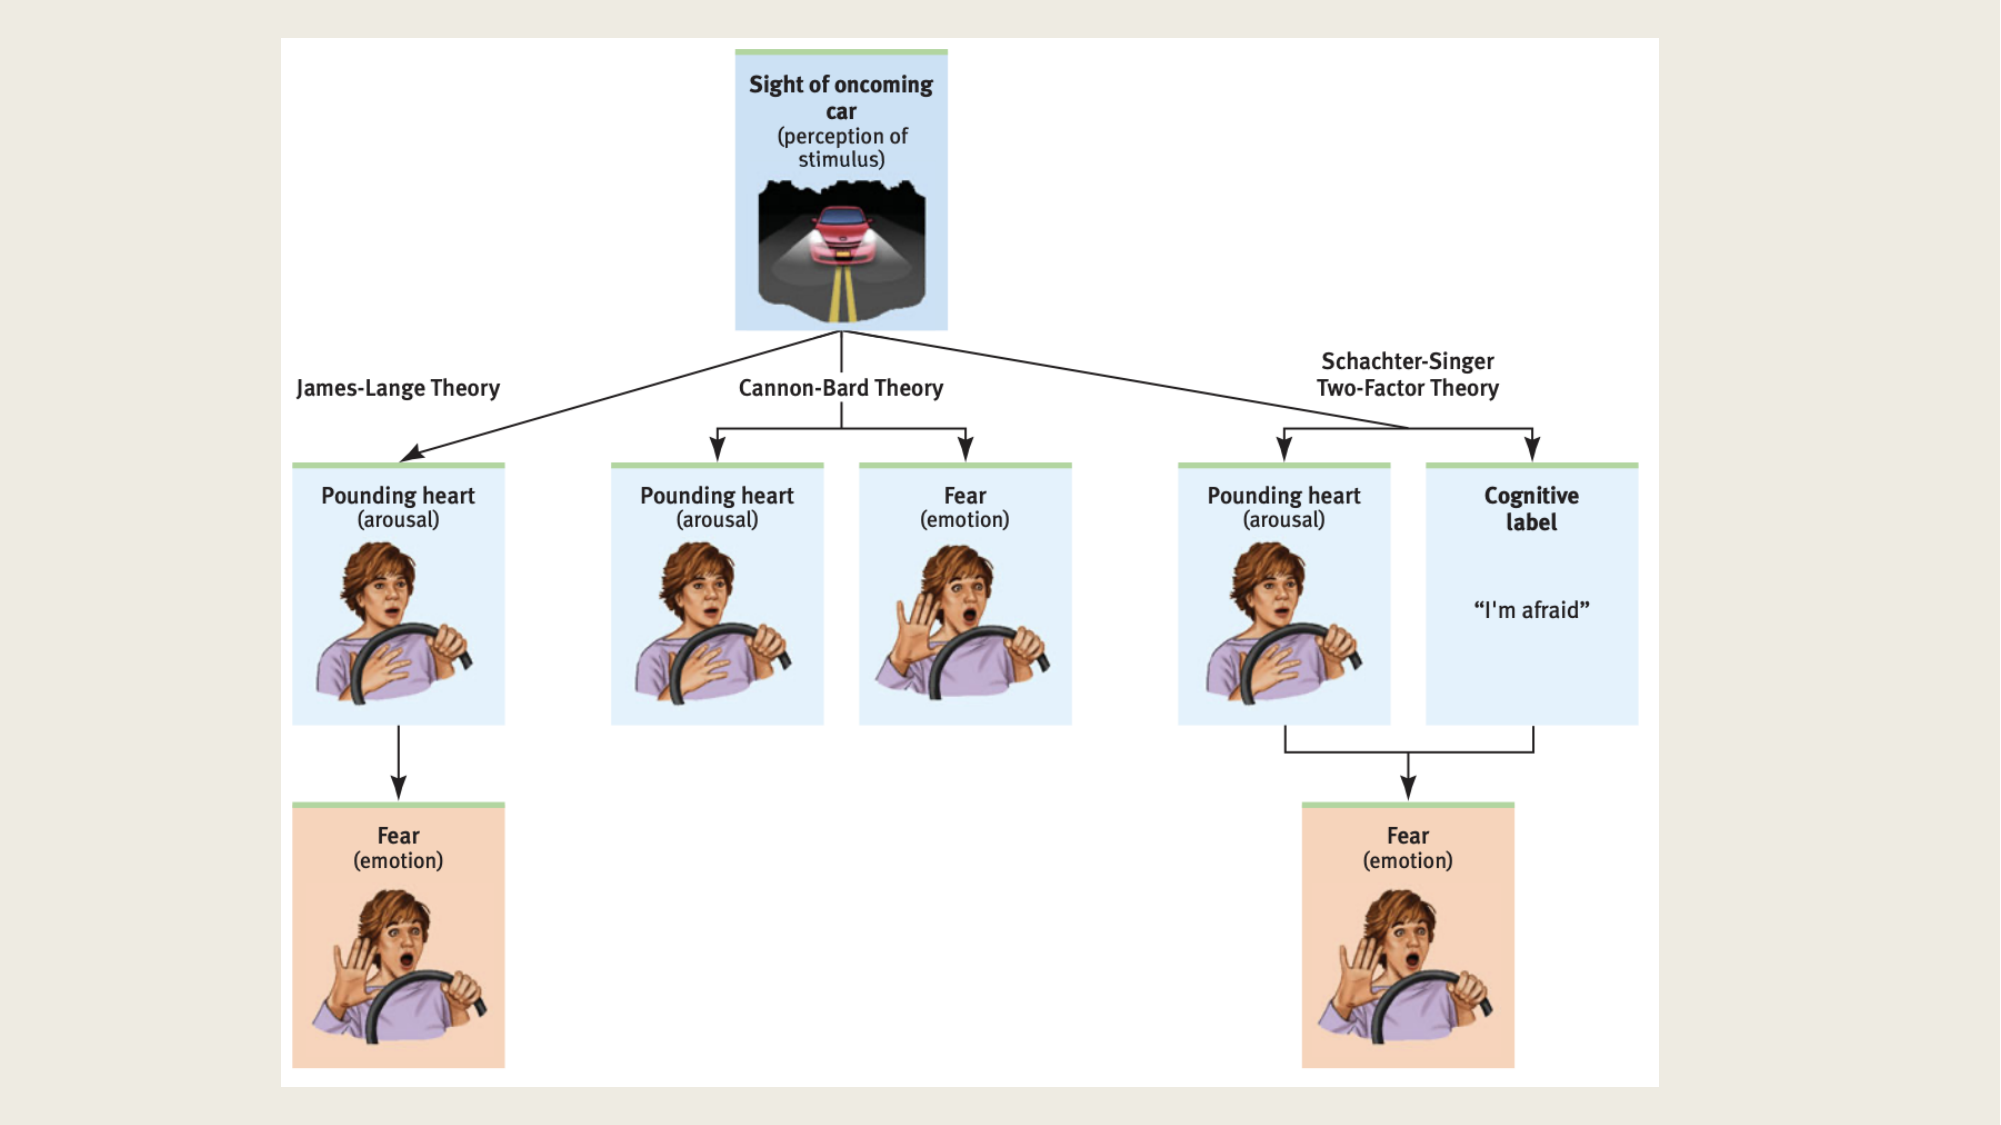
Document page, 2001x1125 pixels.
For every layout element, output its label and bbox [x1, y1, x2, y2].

picture [281, 38, 1659, 1087]
